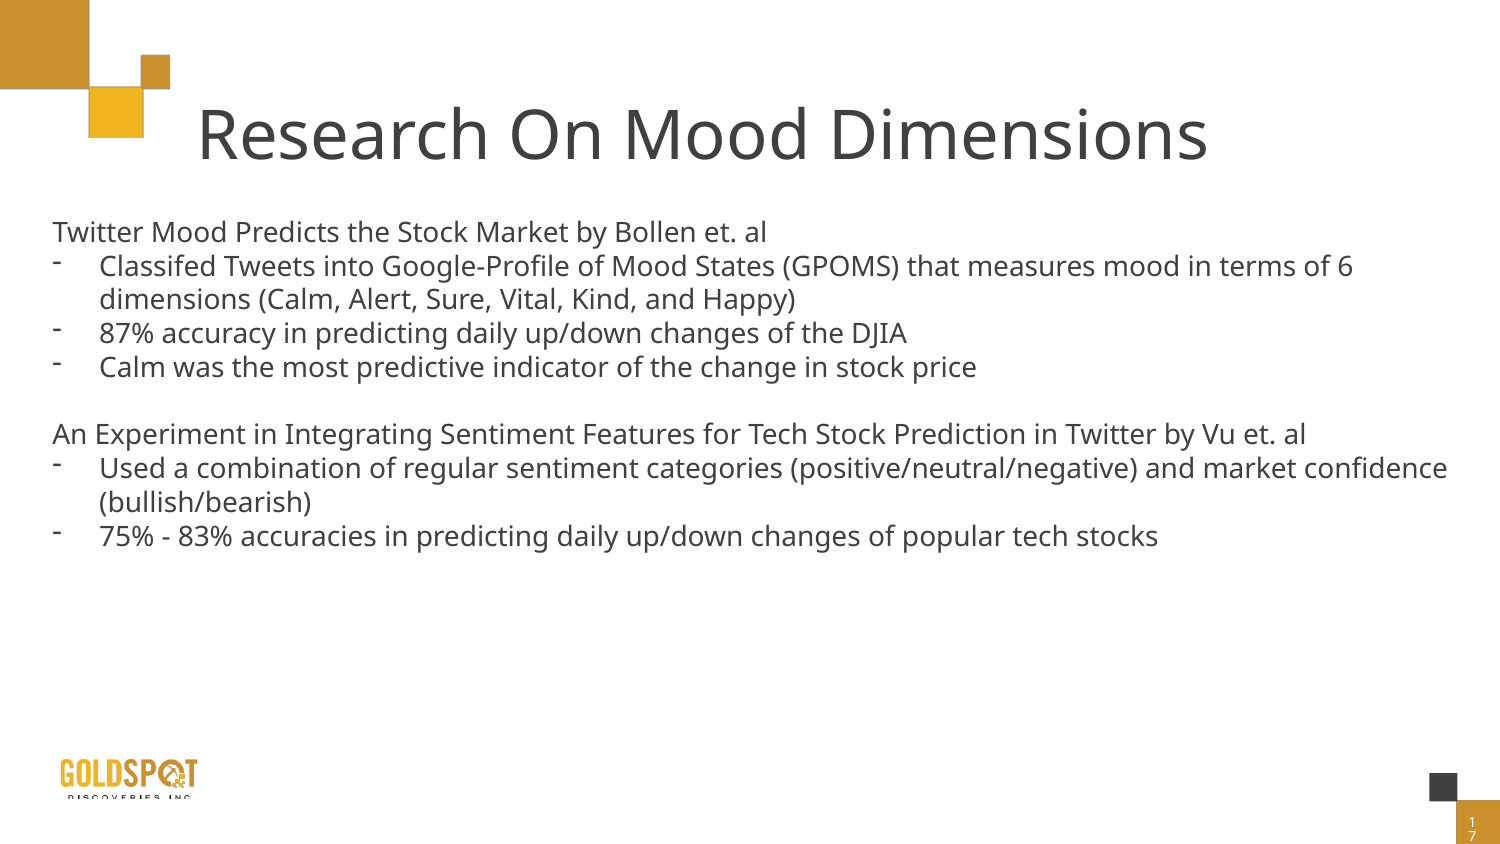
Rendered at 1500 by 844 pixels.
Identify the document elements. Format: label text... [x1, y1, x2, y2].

text_box Twitter Mood Predicts the Stock Market by Bollen et. al Classifed Tweets into Google-Profile of Mood States (GPOMS) that measures mood in terms of 6 dimensions (Calm, Alert, Sure, Vital, Kind, and Happy) 87% accuracy in predicting daily up/down changes of the DJIA Calm was the most predictive indicator of the change in stock price An Experiment in Integrating Sentiment Features for Tech Stock Prediction in Twitter by Vu et. al Used a combination of regular sentiment categories (positive/neutral/negative) and market confidence (bullish/bearish) 75% - 83% accuracies in predicting daily up/down changes of popular tech stocks [37, 206, 1476, 559]
slide_number 17 [1453, 800, 1491, 844]
title Research On Mood Dimensions [181, 86, 1476, 189]
